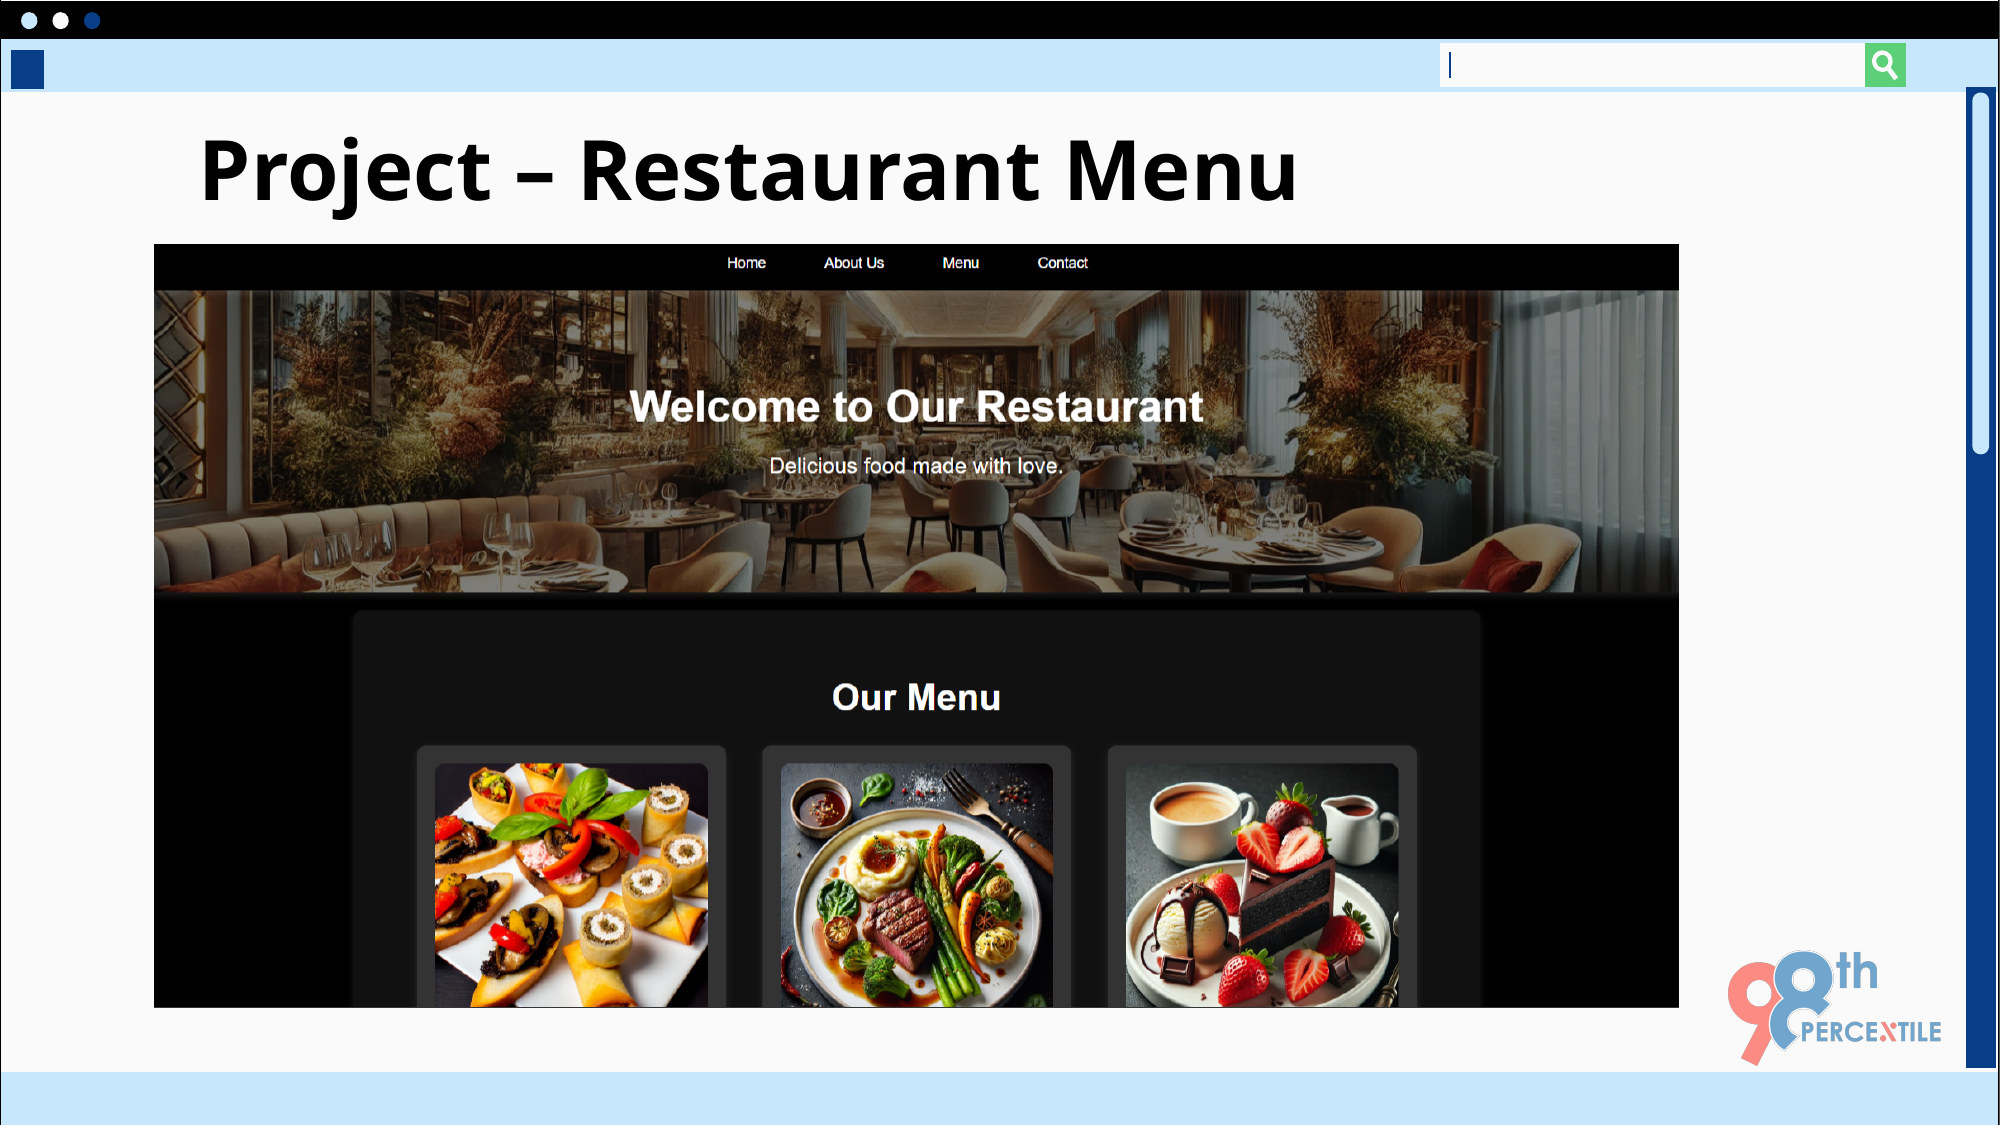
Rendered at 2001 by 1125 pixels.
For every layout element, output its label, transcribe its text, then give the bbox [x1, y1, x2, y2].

text_box [0, 0, 2000, 1125]
text_box Project – Restaurant Menu [184, 111, 1863, 242]
picture [1724, 948, 1944, 1071]
picture [154, 244, 1680, 1008]
